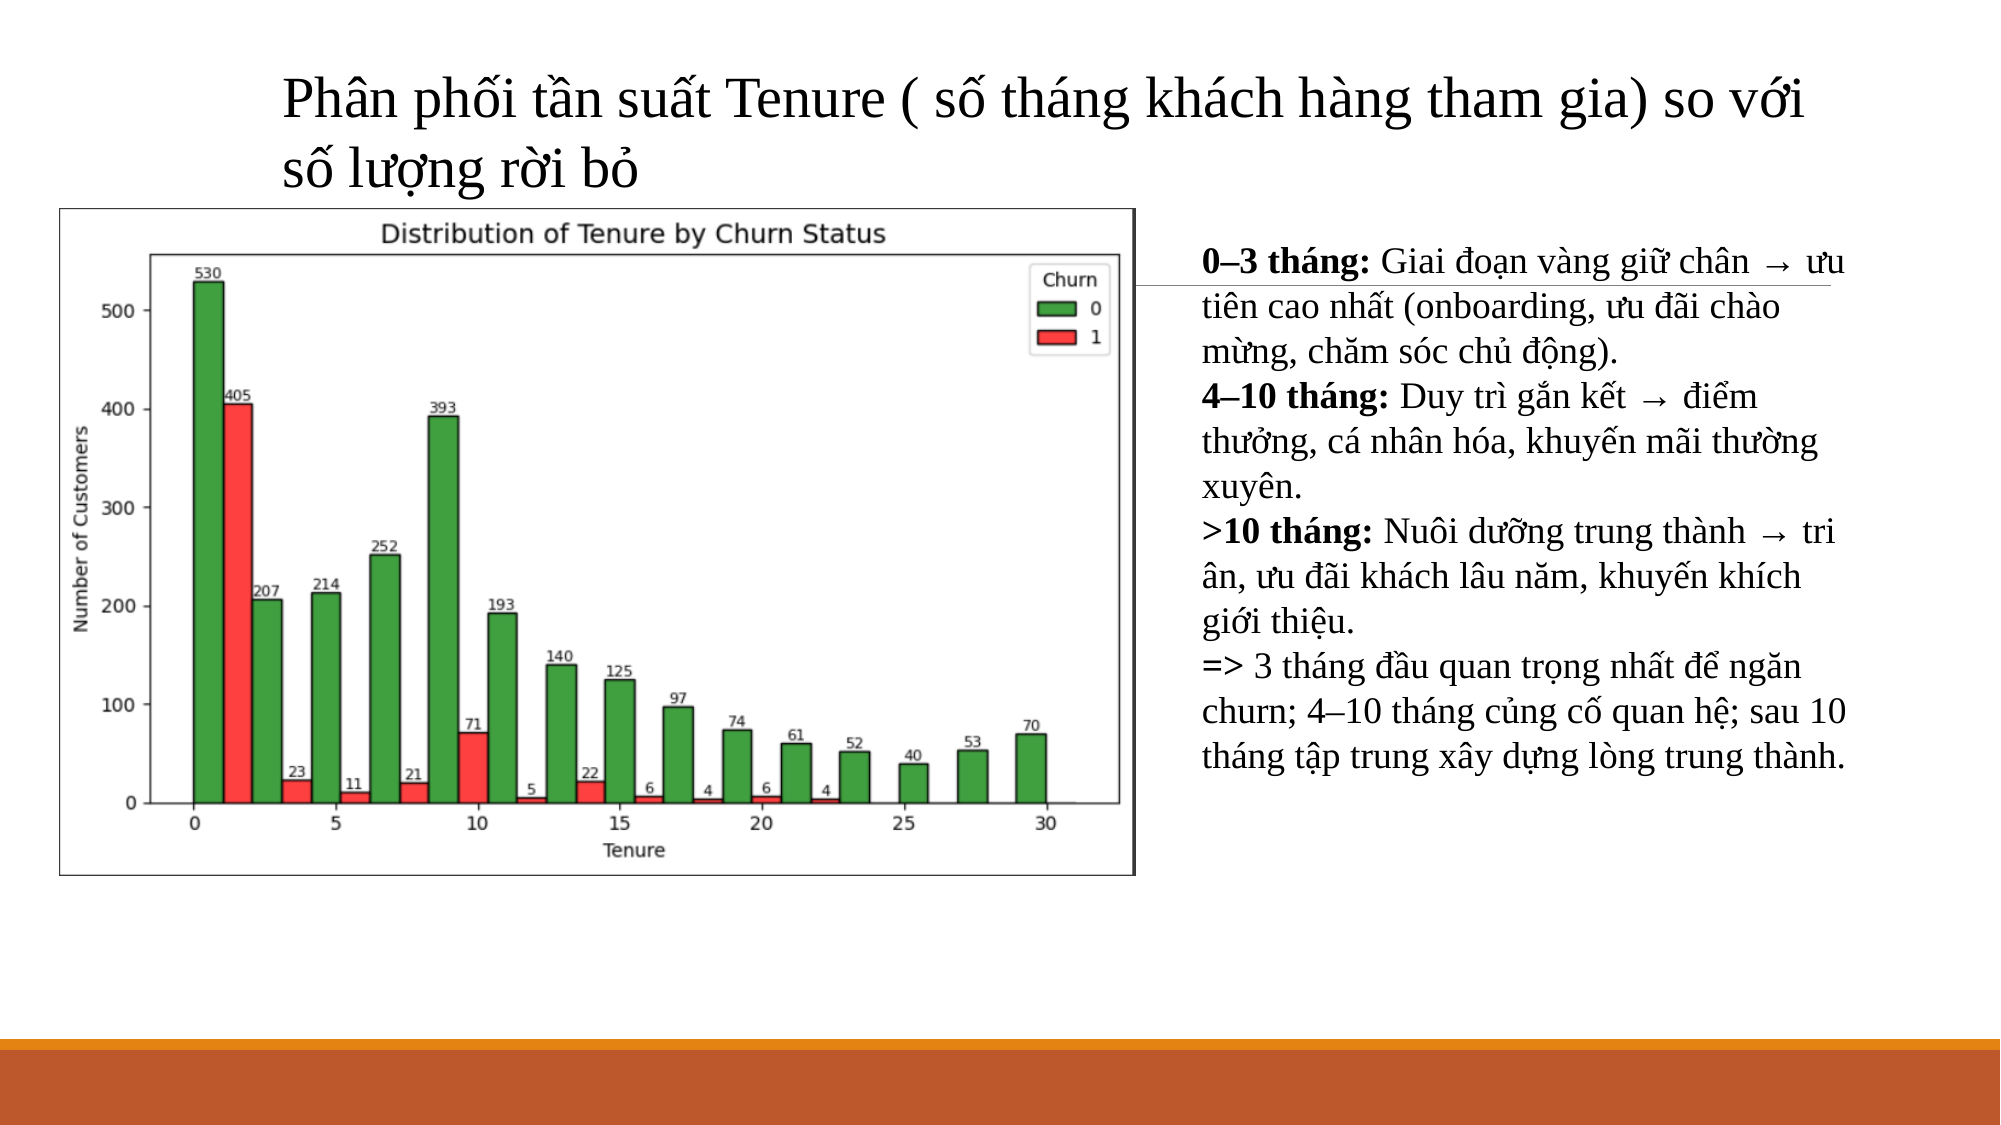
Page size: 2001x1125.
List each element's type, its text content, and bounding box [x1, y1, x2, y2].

text_box Phân phối tần suất Tenure ( số tháng khách hàng tham gia) so với số lượng rời bỏ [267, 51, 1841, 207]
text_box 0–3 tháng: Giai đoạn vàng giữ chân → ưu tiên cao nhất (onboarding, ưu đãi chào mừng, chăm sóc chủ động). 4–10 tháng: Duy trì gắn kết → điểm thưởng, cá nhân hóa, khuyến mãi thường xuyên. >10 tháng: Nuôi dưỡng trung thành → tri ân, ưu đãi khách lâu năm, khuyến khích giới thiệu. => 3 tháng đầu quan trọng nhất để ngăn churn; 4–10 tháng củng cố quan hệ; sau 10 tháng tập trung xây dựng lòng trung thành. [1187, 228, 1886, 784]
picture [58, 207, 1137, 876]
